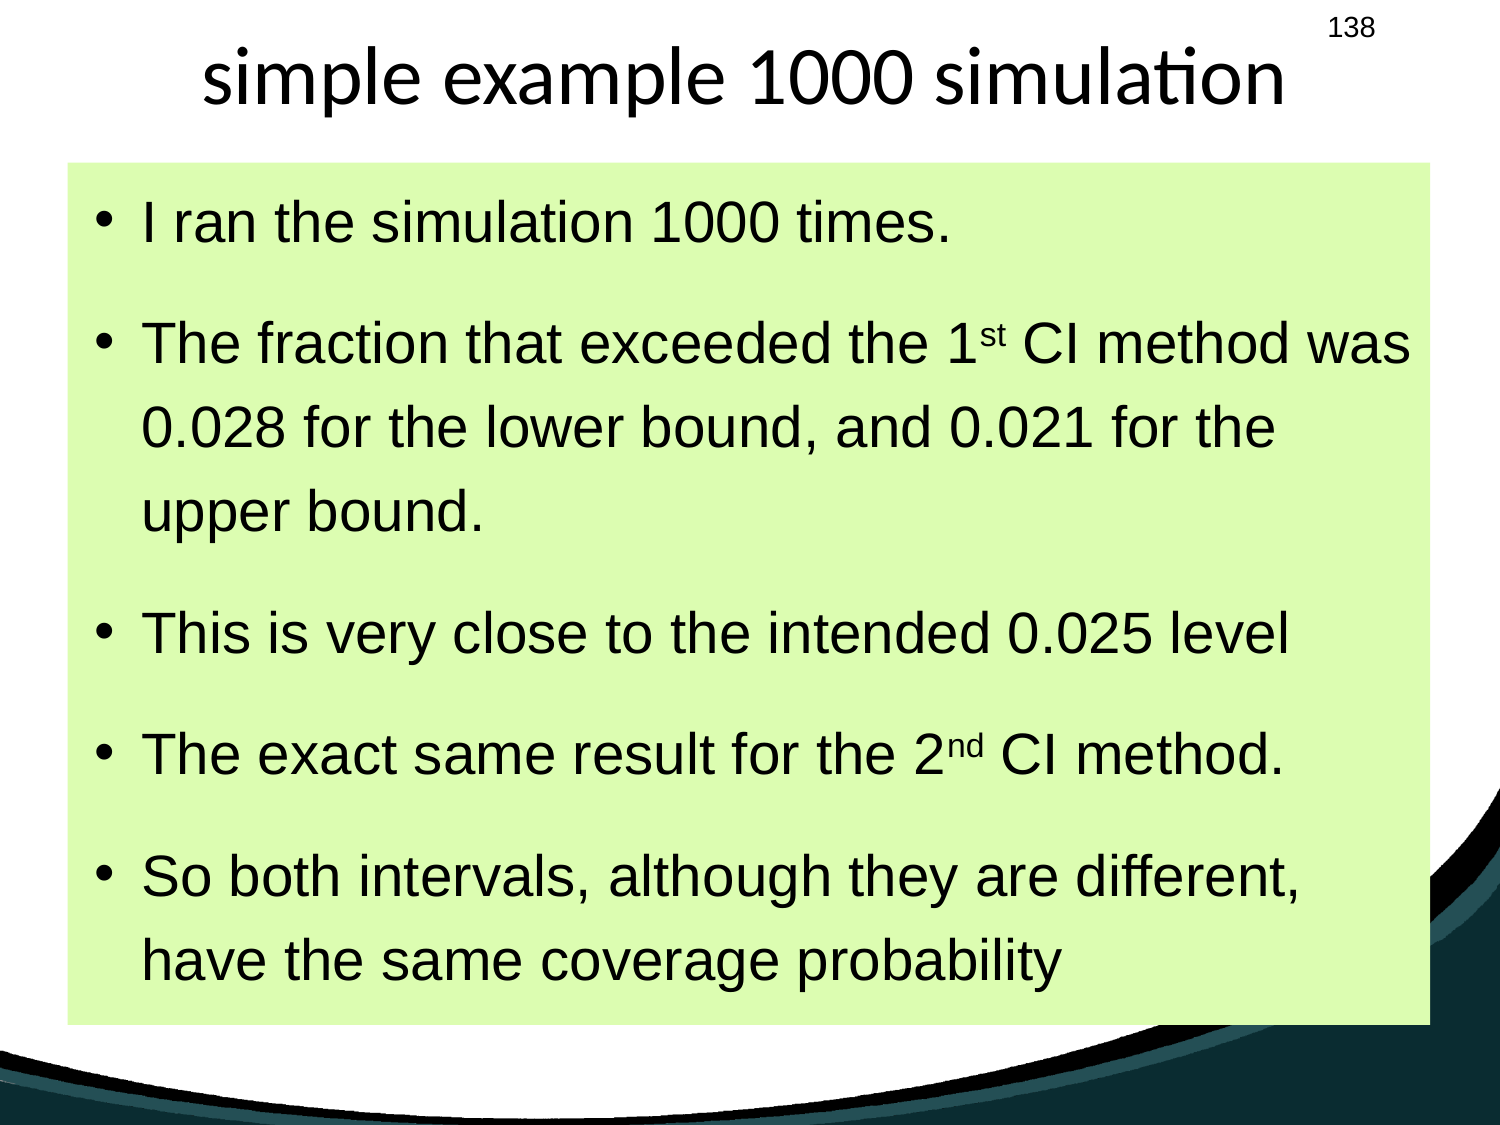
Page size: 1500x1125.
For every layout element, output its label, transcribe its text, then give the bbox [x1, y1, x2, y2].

title simple example 1000 simulation [70, 2, 1419, 140]
text_box I ran the simulation 1000 times. The fraction that exceeded the 1st CI method was 0.028 for the lower bound, and 0.021 for the upper bound. This is very close to the intended 0.025 level The exact same result for the 2nd CI method. So both intervals, although they are different, have the same coverage probability [67, 162, 1431, 1025]
picture [0, 0, 1500, 1125]
